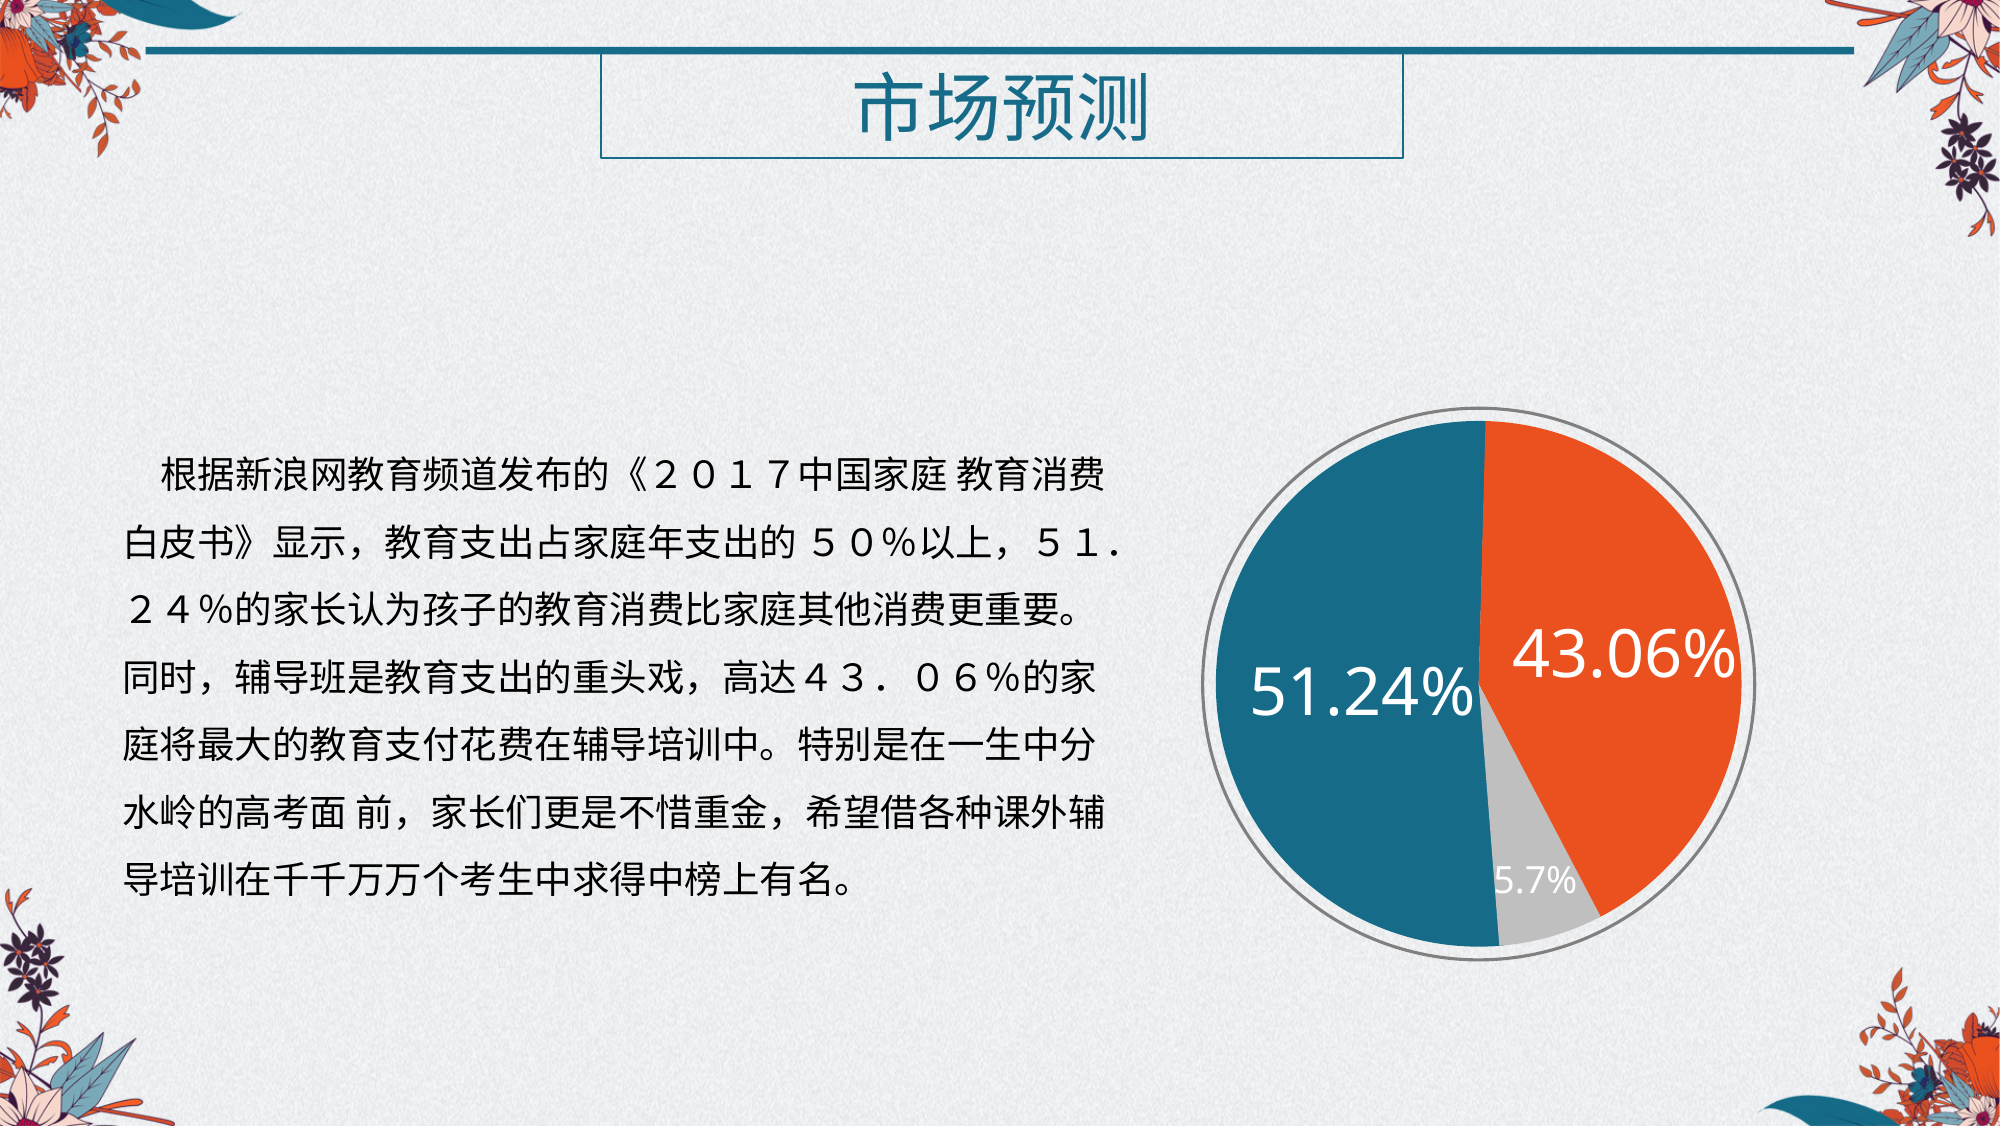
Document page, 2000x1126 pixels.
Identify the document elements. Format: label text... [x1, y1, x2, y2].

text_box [145, 46, 1855, 160]
text_box 根据新浪网教育频道发布的《２０１７中国家庭 教育消费白皮书》显示，教育支出占家庭年支出的 ５０％以上，５１．２４％的家长认为孩子的教育消费比家庭其他消费更重要。同时，辅导班是教育支出的重头戏，高达４３．０６％的家庭将最大的教育支付花费在辅导培训中。特别是在一生中分水岭的高考面 前，家长们更是不惜重金，希望借各种课外辅导培训在千千万万个考生中求得中榜上有名。 [107, 421, 1132, 909]
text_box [1202, 408, 1756, 960]
picture [0, 0, 2000, 1126]
